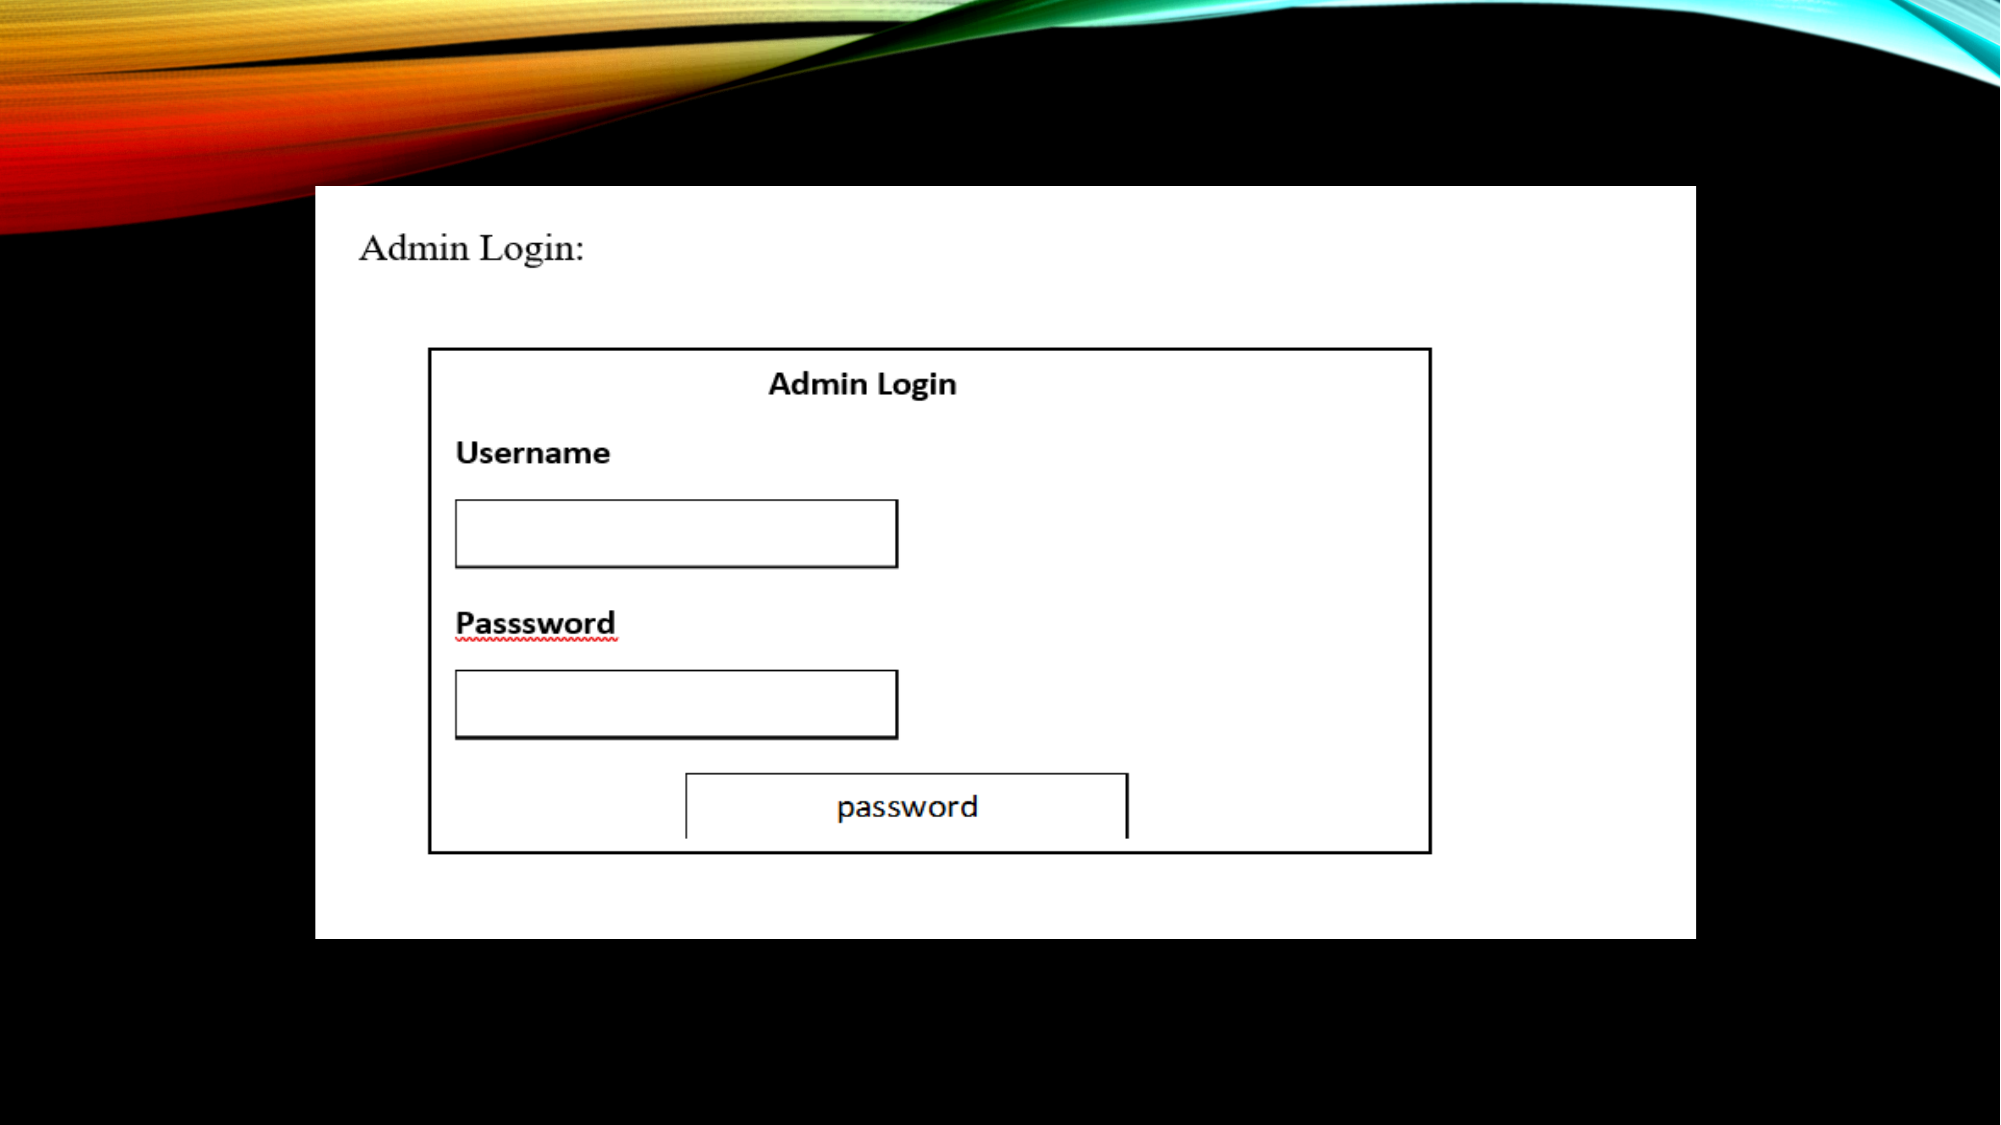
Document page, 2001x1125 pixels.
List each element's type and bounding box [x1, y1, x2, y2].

picture [0, 0, 2000, 939]
